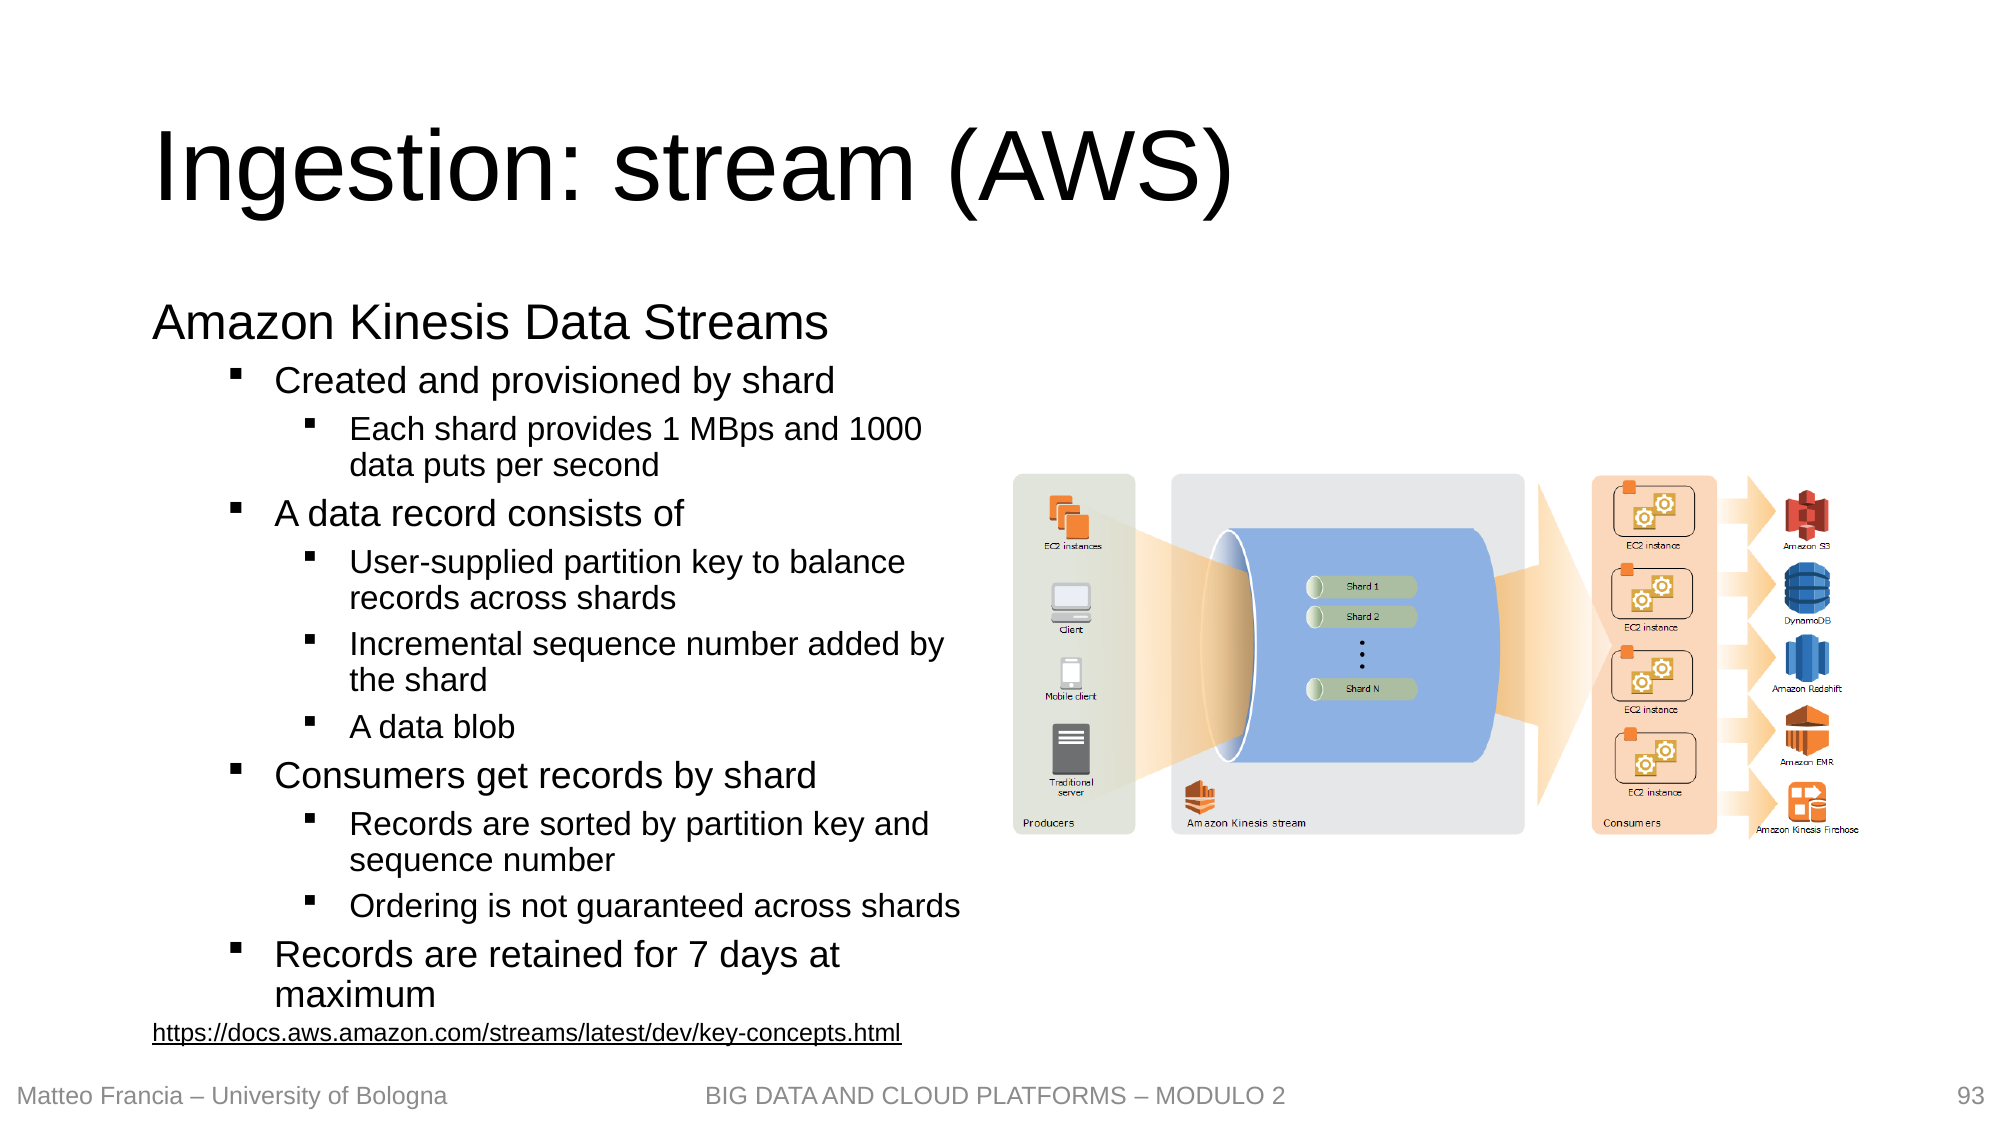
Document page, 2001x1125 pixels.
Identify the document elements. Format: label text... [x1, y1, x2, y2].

title Ingestion: stream (AWS) [137, 59, 1863, 278]
slide_number 93 [1550, 1065, 2000, 1125]
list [1012, 473, 1863, 840]
footer Matteo Francia – University of Bologna [0, 1065, 466, 1125]
list https://docs.aws.amazon.com/streams/latest/dev/key-concepts.html [137, 1003, 1863, 1064]
list Amazon Kinesis Data Streams Created and provisioned by shard Each shard provides 1 MBps and 1000 data puts per second A data record consists of User-supplied partition key to balance records across shards Incremental sequence number added by the shard A data blob Consumers get records by shard Records are sorted by partition key and sequence number Ordering is not guaranteed across shards Records are retained for 7 days at maximum [137, 299, 988, 1003]
